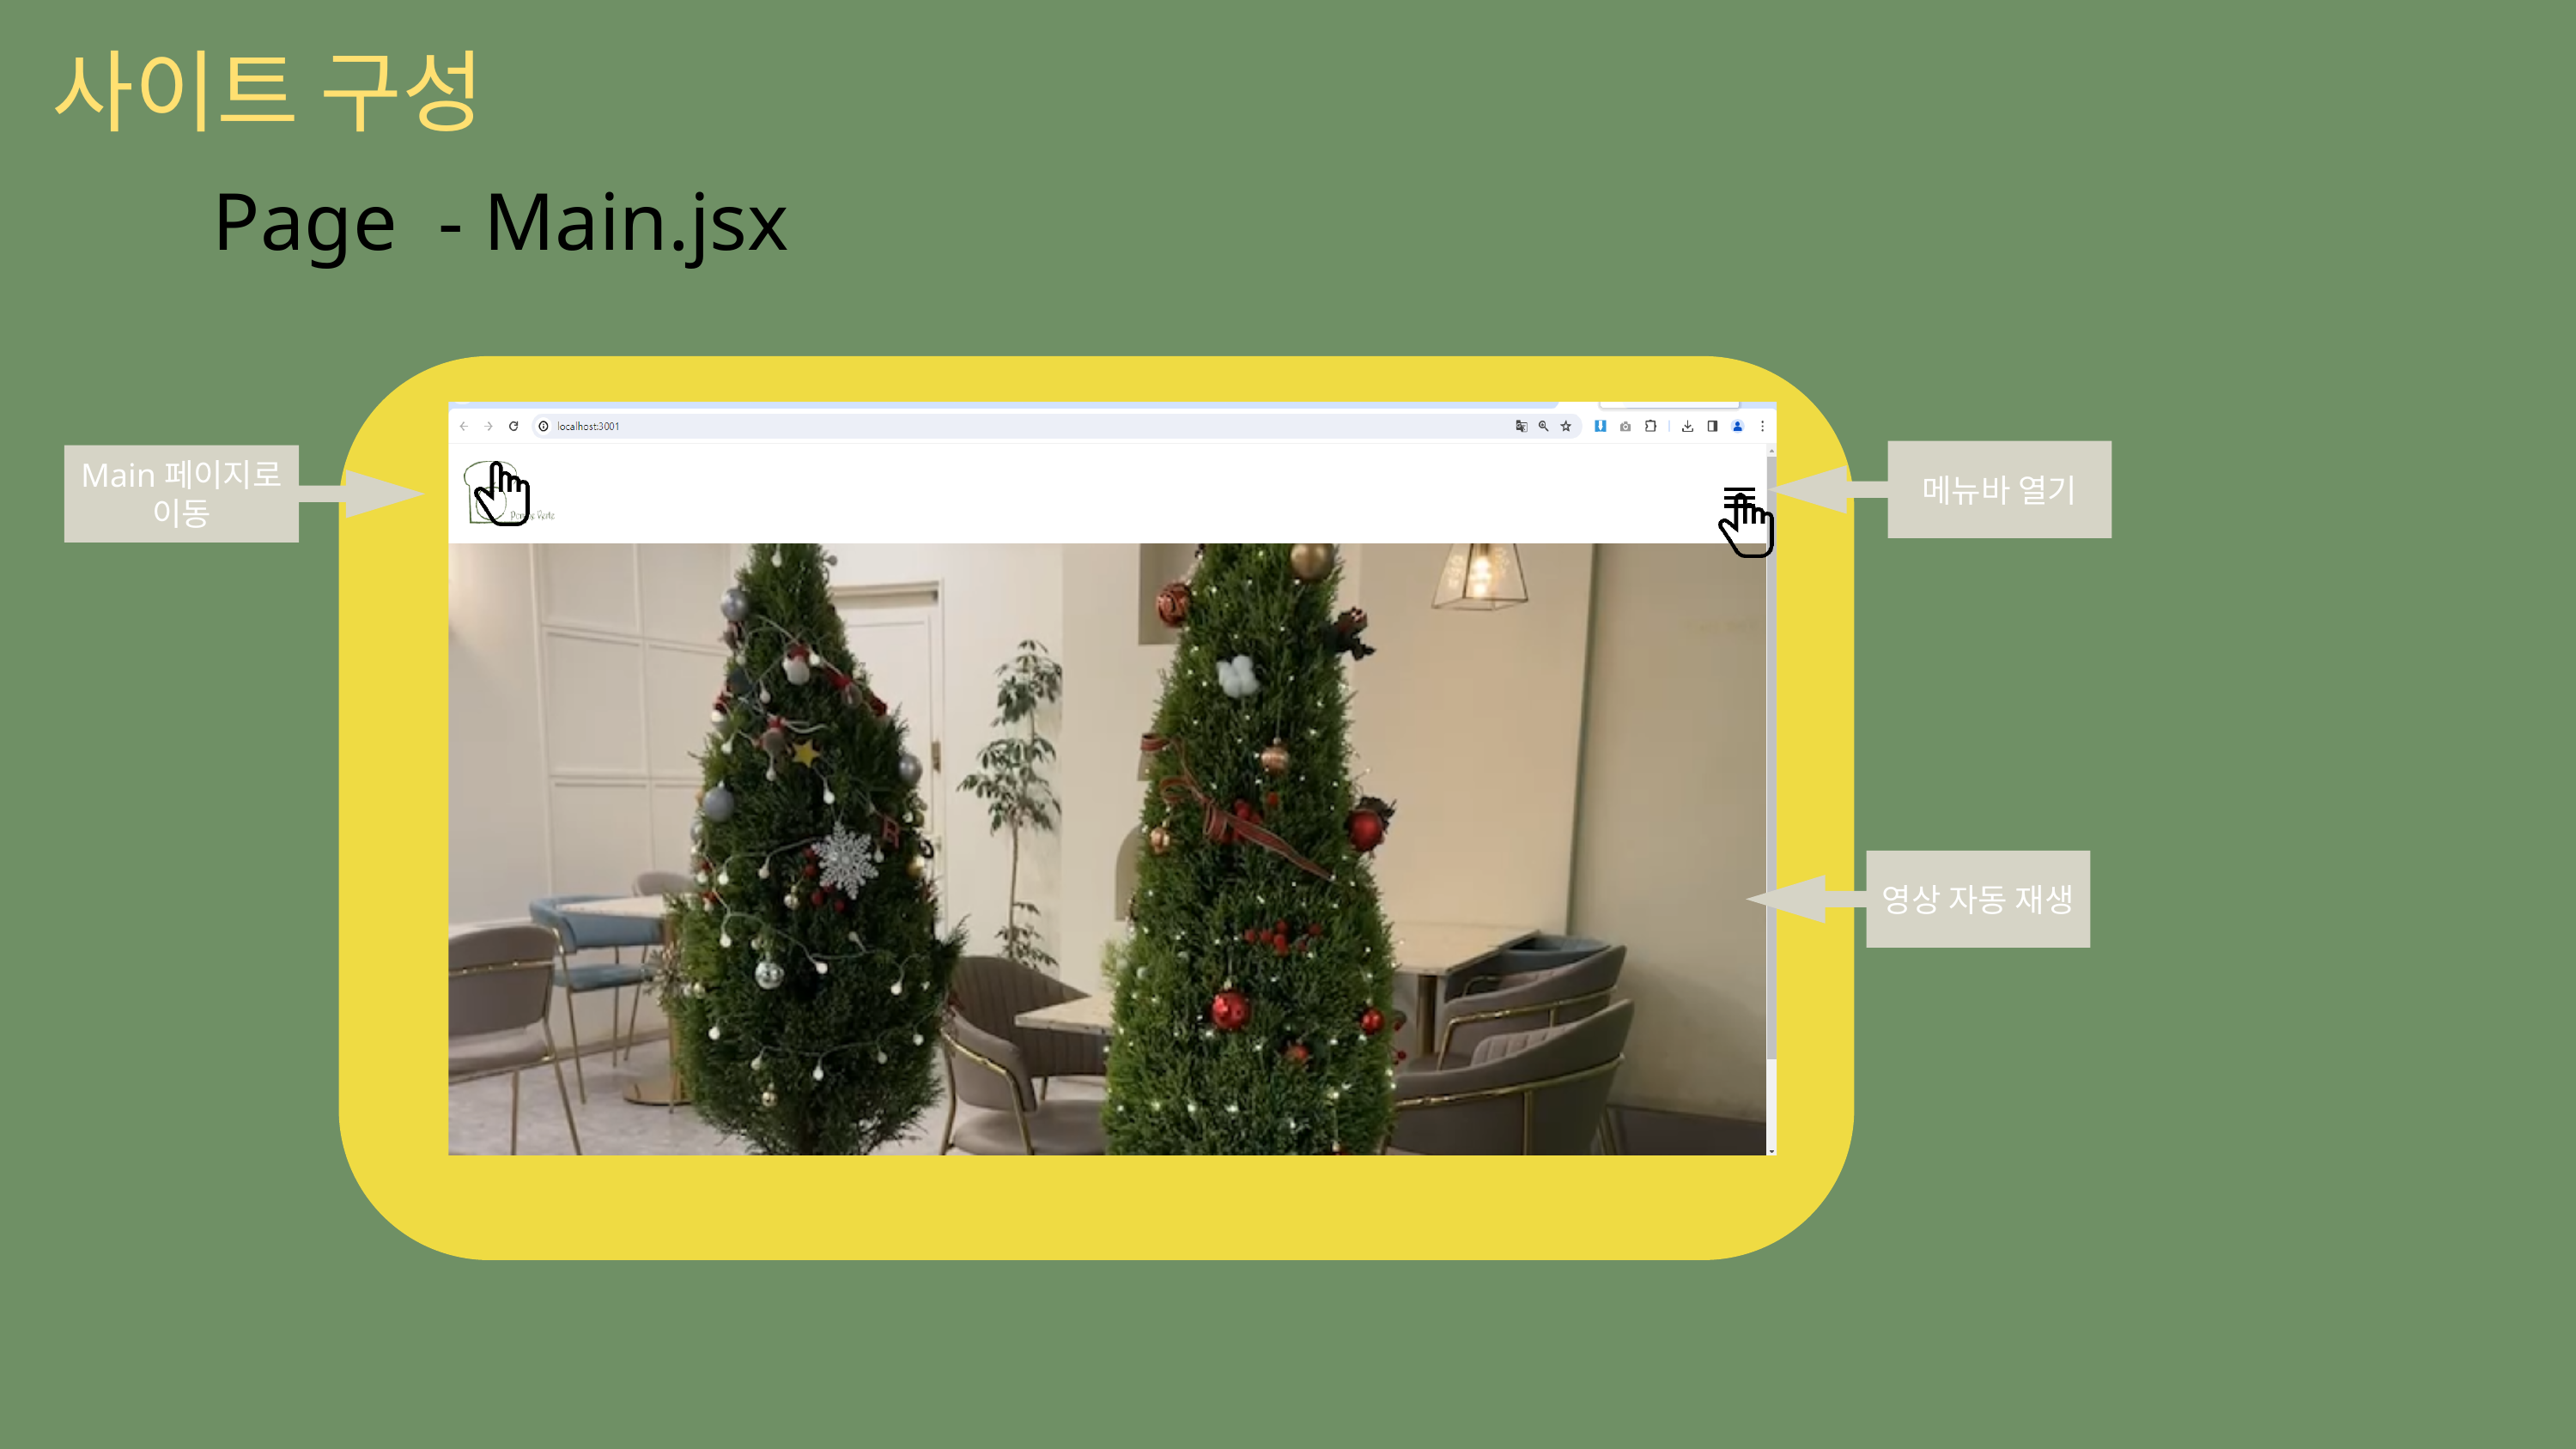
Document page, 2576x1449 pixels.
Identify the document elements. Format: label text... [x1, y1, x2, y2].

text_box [1766, 440, 2112, 539]
title Page - Main.jsx [0, 137, 1082, 300]
text_box [338, 355, 1855, 1260]
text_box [64, 445, 426, 543]
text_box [1745, 850, 2091, 949]
picture [448, 402, 1778, 1155]
text_box 사이트 구성 [46, 29, 1022, 149]
